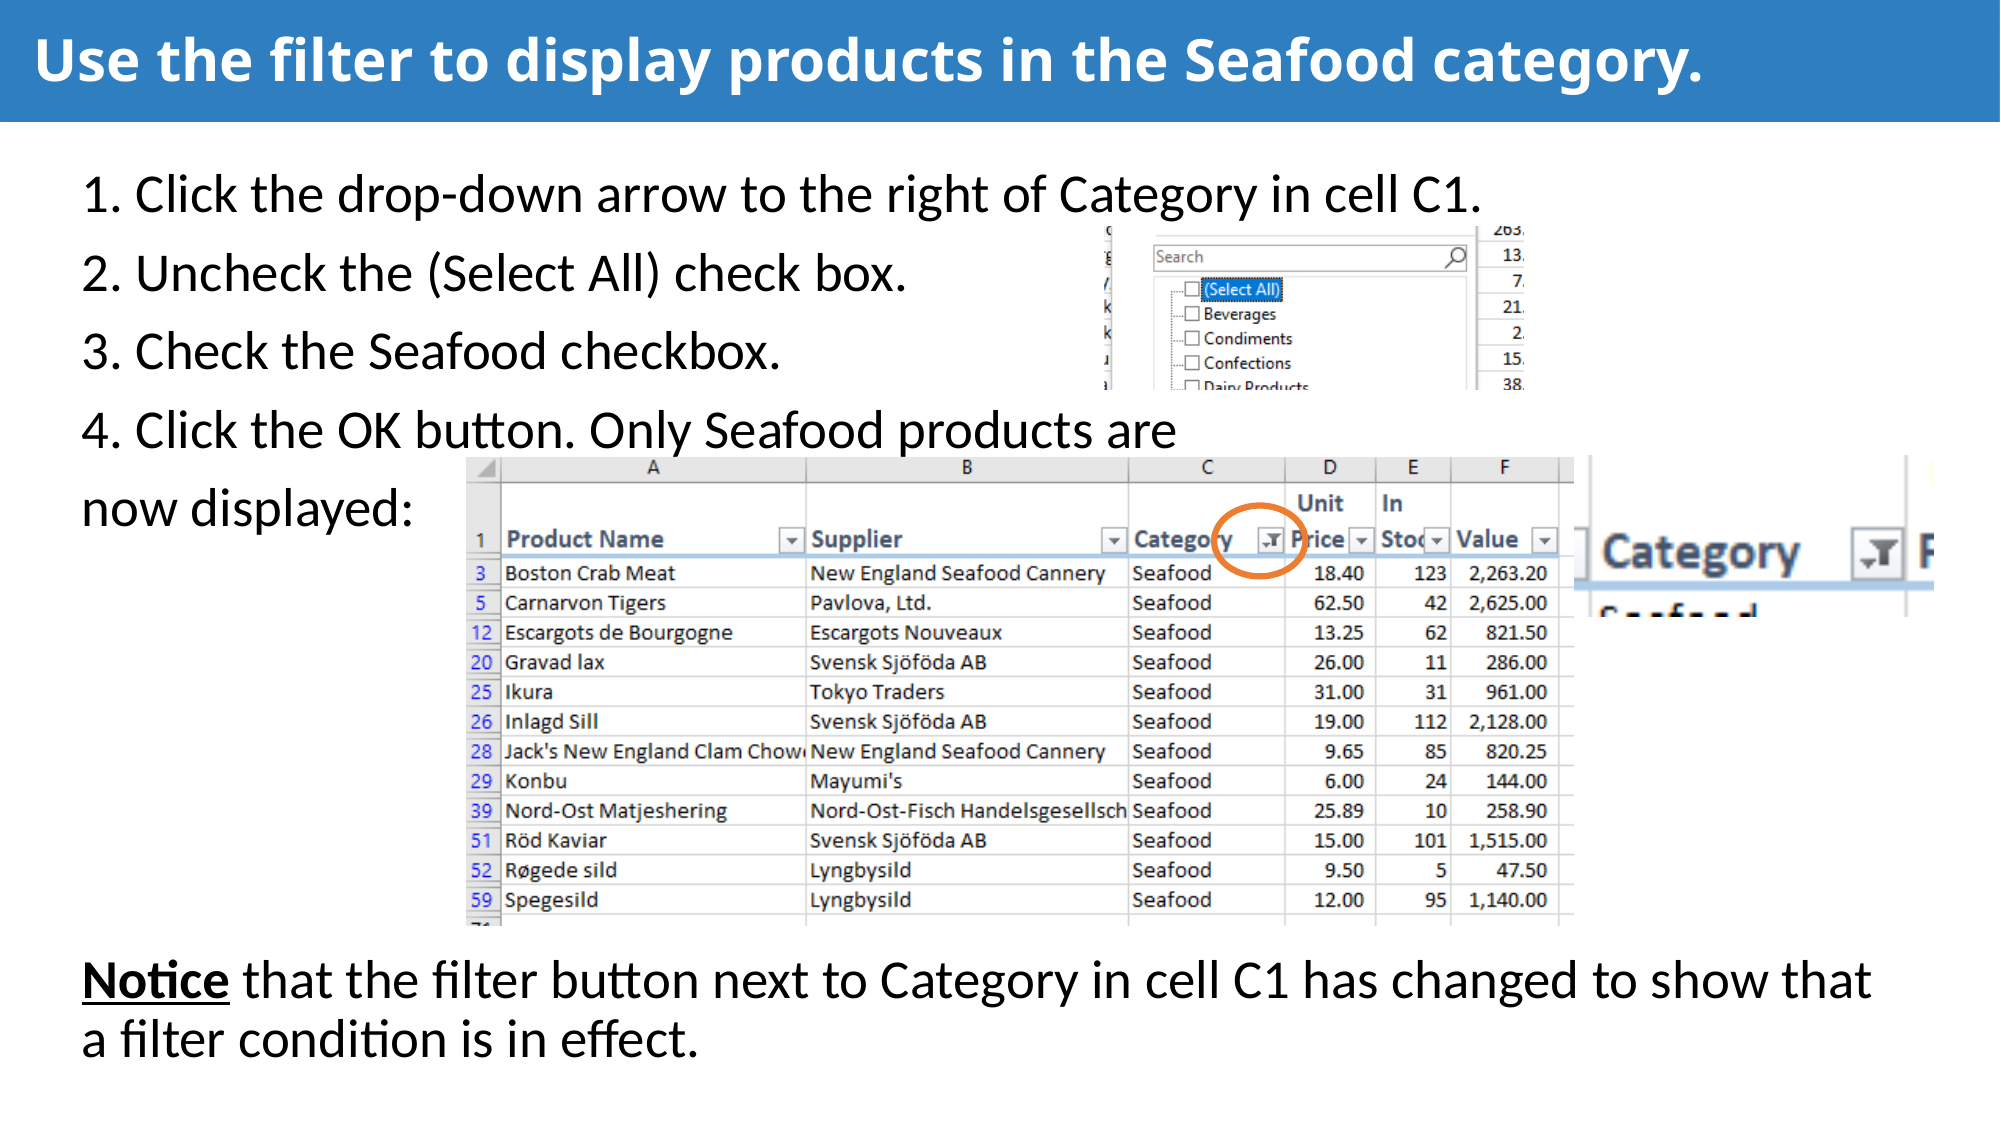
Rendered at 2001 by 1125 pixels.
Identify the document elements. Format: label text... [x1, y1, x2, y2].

title Use the filter to display products in the Seafood category. [18, 21, 1744, 105]
list 1. Click the drop-down arrow to the right of Category in cell C1. 2. Uncheck the (Select All) check box. 3. Check the Seafood checkbox. 4. Click the OK button. Only Seafood products are now displayed: Notice that the filter button next to Category in cell C1 has changed to show that a filter condition is in effect. [66, 158, 1907, 1082]
picture [1104, 225, 1524, 390]
picture [0, 0, 2000, 122]
picture [466, 455, 1934, 926]
